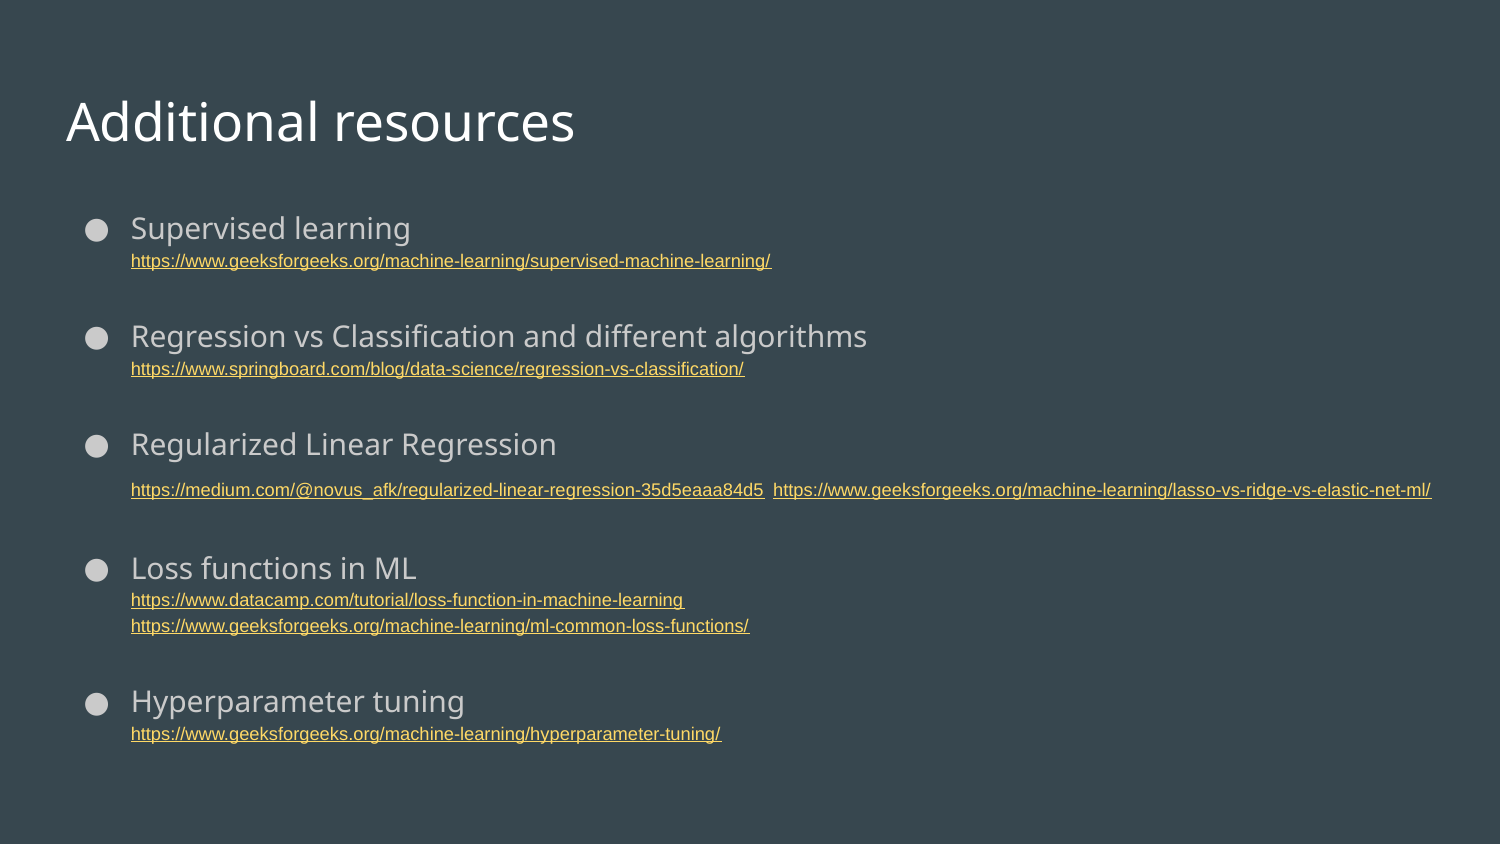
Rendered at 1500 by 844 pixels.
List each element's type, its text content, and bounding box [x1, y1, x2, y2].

title Additional resources [51, 72, 1449, 167]
list Supervised learning https://www.geeksforgeeks.org/machine-learning/supervised-machine-learning/ Regression vs Classification and different algorithms https://www.springboard.com/blog/data-science/regression-vs-classification/ Regularized Linear Regression https://medium.com/@novus_afk/regularized-linear-regression-35d5eaaa84d5 https://www.geeksforgeeks.org/machine-learning/lasso-vs-ridge-vs-elastic-net-ml/ Loss functions in ML https://www.datacamp.com/tutorial/loss-function-in-machine-learning https://www.geeksforgeeks.org/machine-learning/ml-common-loss-functions/ Hyperparameter tuning https://www.geeksforgeeks.org/machine-learning/hyperparameter-tuning/ [51, 189, 1449, 782]
